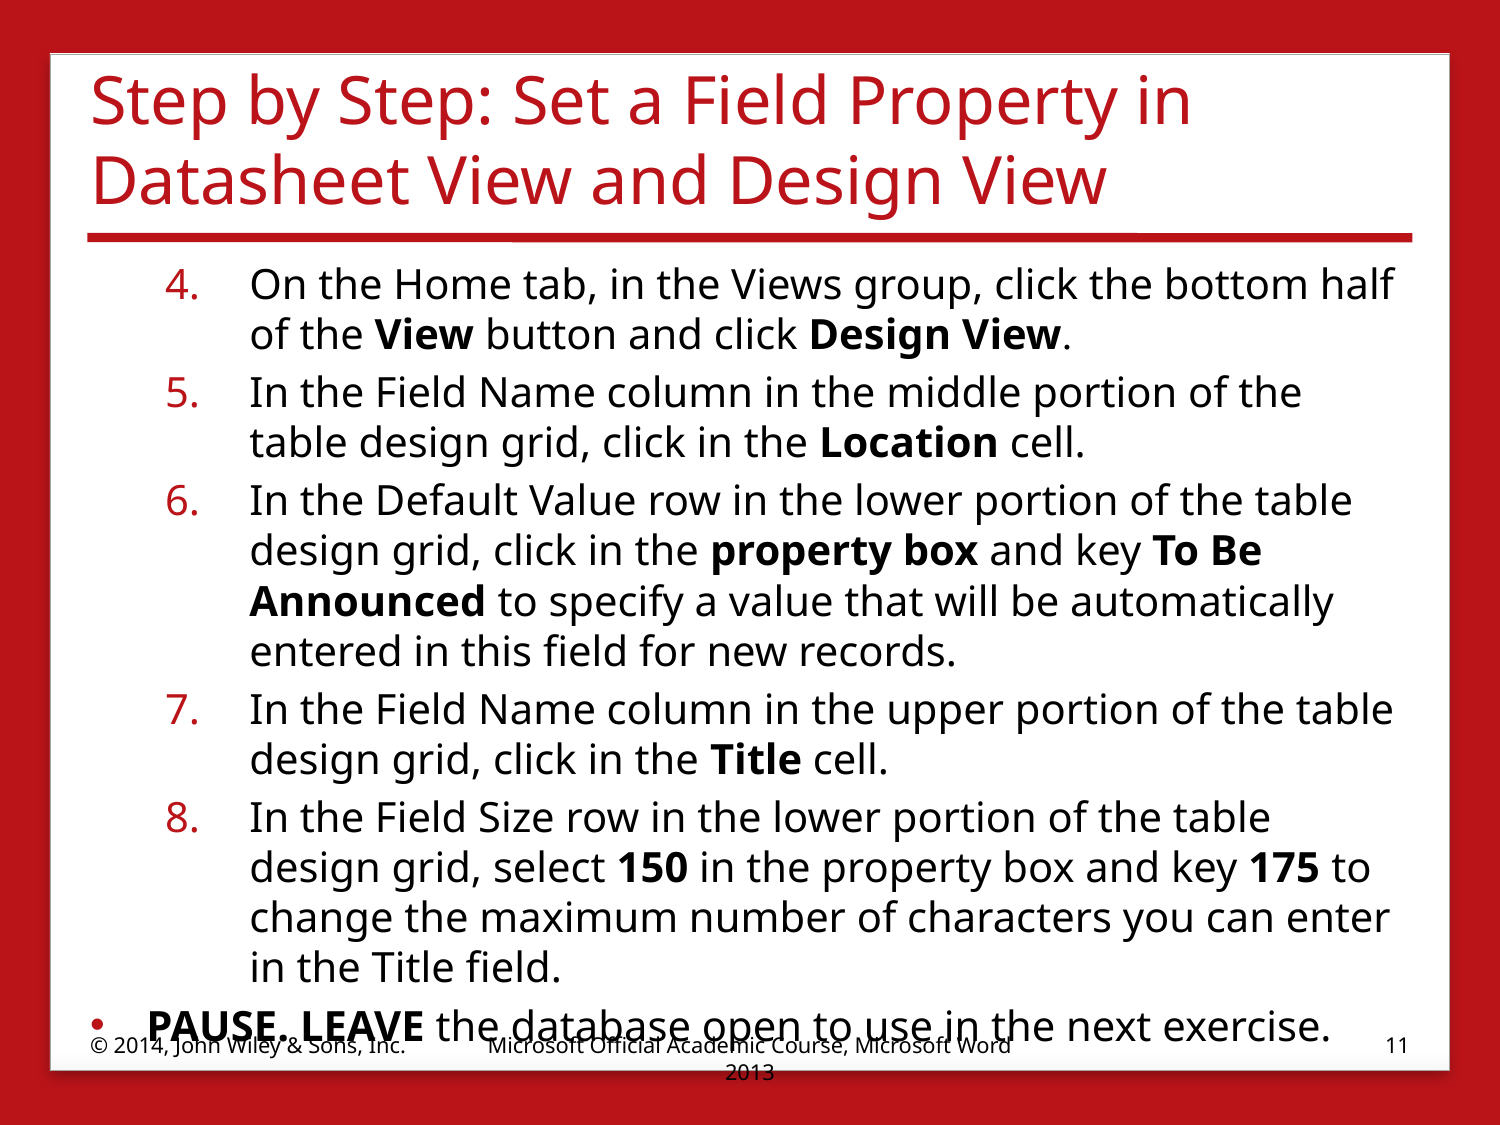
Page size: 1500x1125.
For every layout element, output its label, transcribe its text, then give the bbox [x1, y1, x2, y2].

slide_number © 2014, John Wiley & Sons, Inc. [74, 1024, 426, 1103]
title Step by Step: Set a Field Property in Datasheet View and Design View [74, 74, 1426, 226]
slide_number 11 [1074, 1024, 1426, 1103]
footer Microsoft Official Academic Course, Microsoft Word 2013 [449, 1024, 1051, 1103]
list On the Home tab, in the Views group, click the bottom half of the View button and click Design View. In the Field Name column in the middle portion of the table design grid, click in the Location cell. In the Default Value row in the lower portion of the table design grid, click in the property box and key To Be Announced to specify a value that will be automatically entered in this field for new records. In the Field Name column in the upper portion of the table design grid, click in the Title cell. In the Field Size row in the lower portion of the table design grid, select 150 in the property box and key 175 to change the maximum number of characters you can enter in the Title field. PAUSE. LEAVE the database open to use in the next exercise. [75, 249, 1425, 1063]
